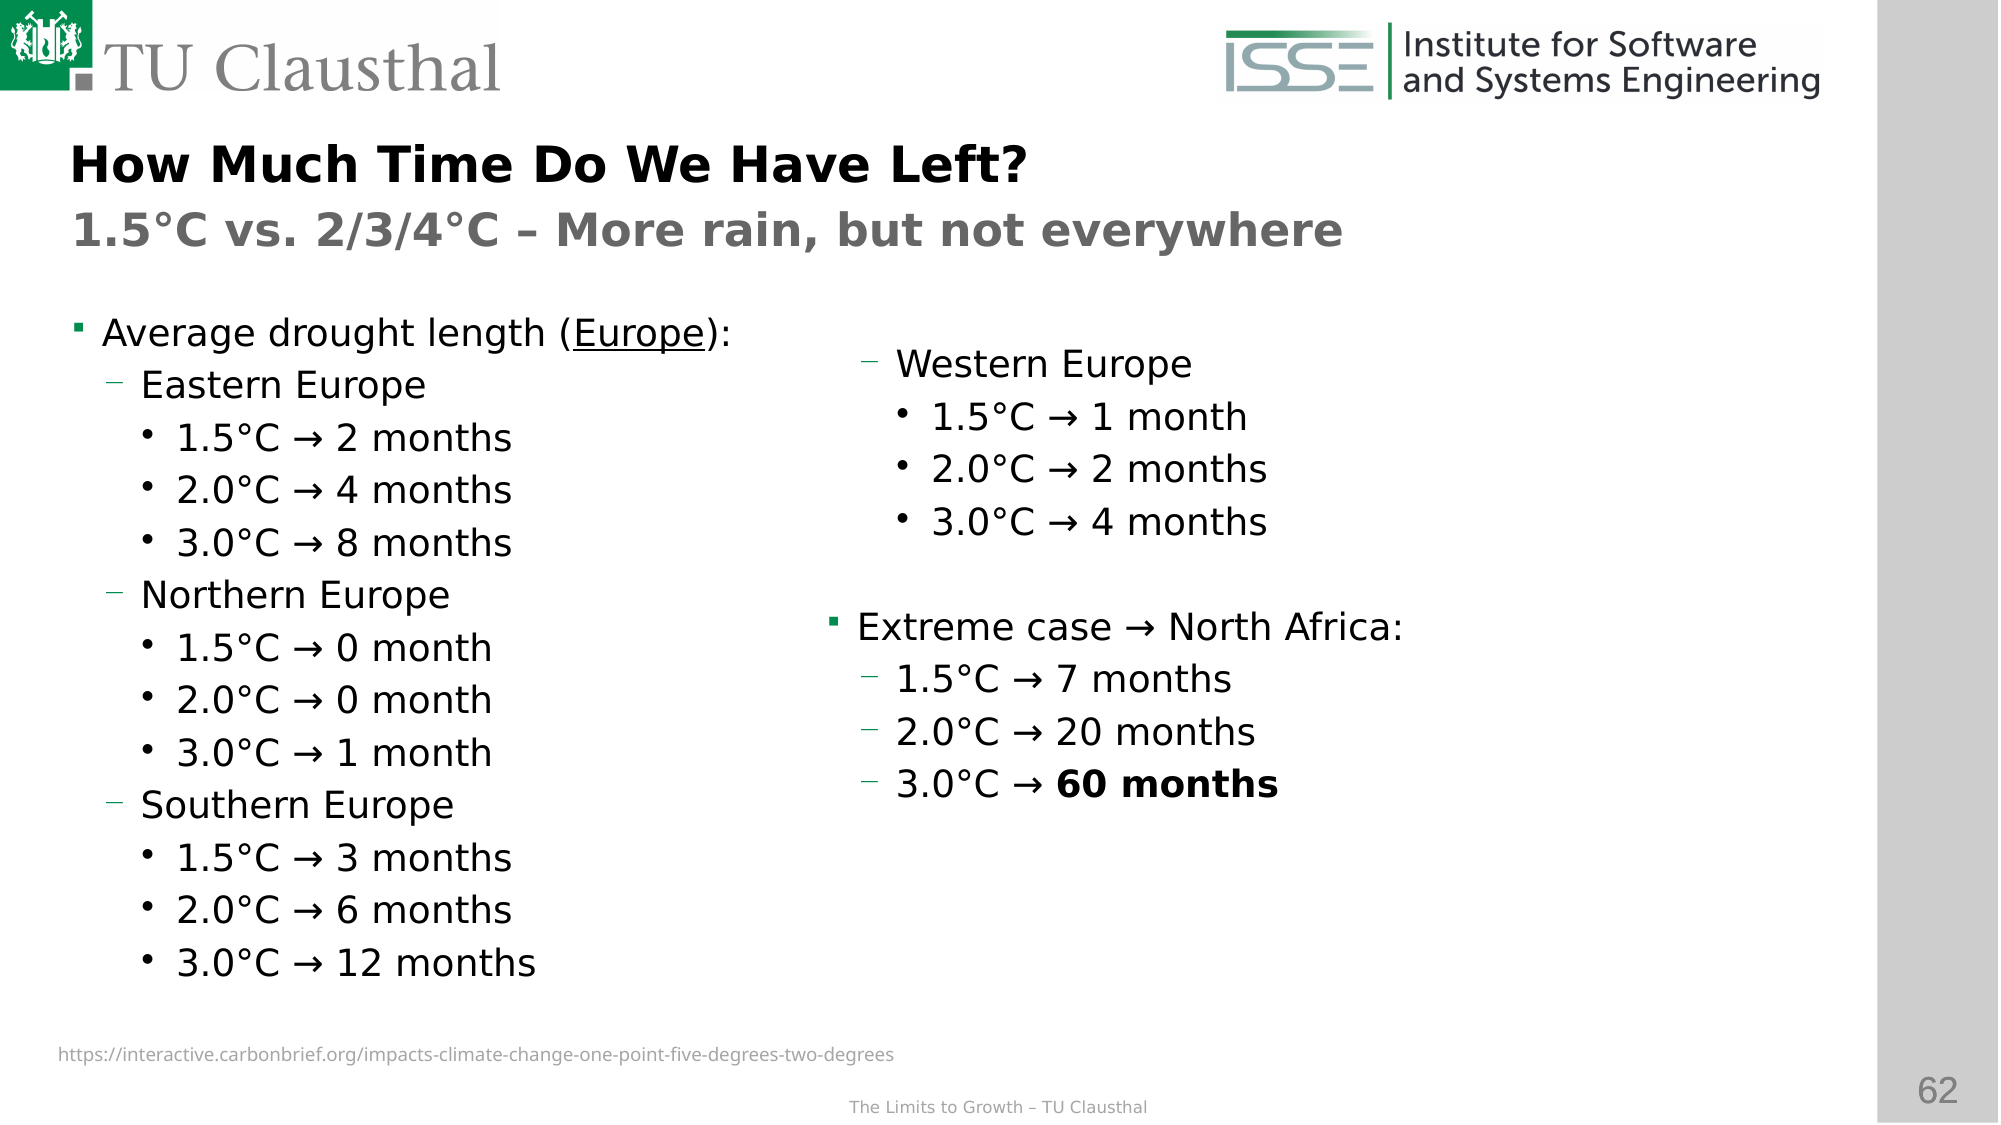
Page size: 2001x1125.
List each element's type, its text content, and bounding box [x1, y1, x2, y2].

text_box Average drought length (Europe): Eastern Europe 1.5°C → 2 months 2.0°C → 4 months 3.0°C → 8 months Northern Europe 1.5°C → 0 month 2.0°C → 0 month 3.0°C → 1 month Southern Europe 1.5°C → 3 months 2.0°C → 6 months 3.0°C → 12 months [55, 208, 824, 1033]
picture [1218, 22, 1825, 106]
text_box Western Europe 1.5°C → 1 month 2.0°C → 2 months 3.0°C → 4 months Extreme case → North Africa: 1.5°C → 7 months 2.0°C → 20 months 3.0°C → 60 months [810, 239, 1534, 1064]
text_box 1.5°C vs. 2/3/4°C – More rain, but not everywhere [70, 188, 1769, 269]
text_box https://interactive.carbonbrief.org/impacts-climate-change-one-point-five-degrees-two-degrees [43, 1035, 1784, 1073]
picture [0, 0, 500, 91]
text_box How Much Time Do We Have Left? [55, 125, 1817, 206]
